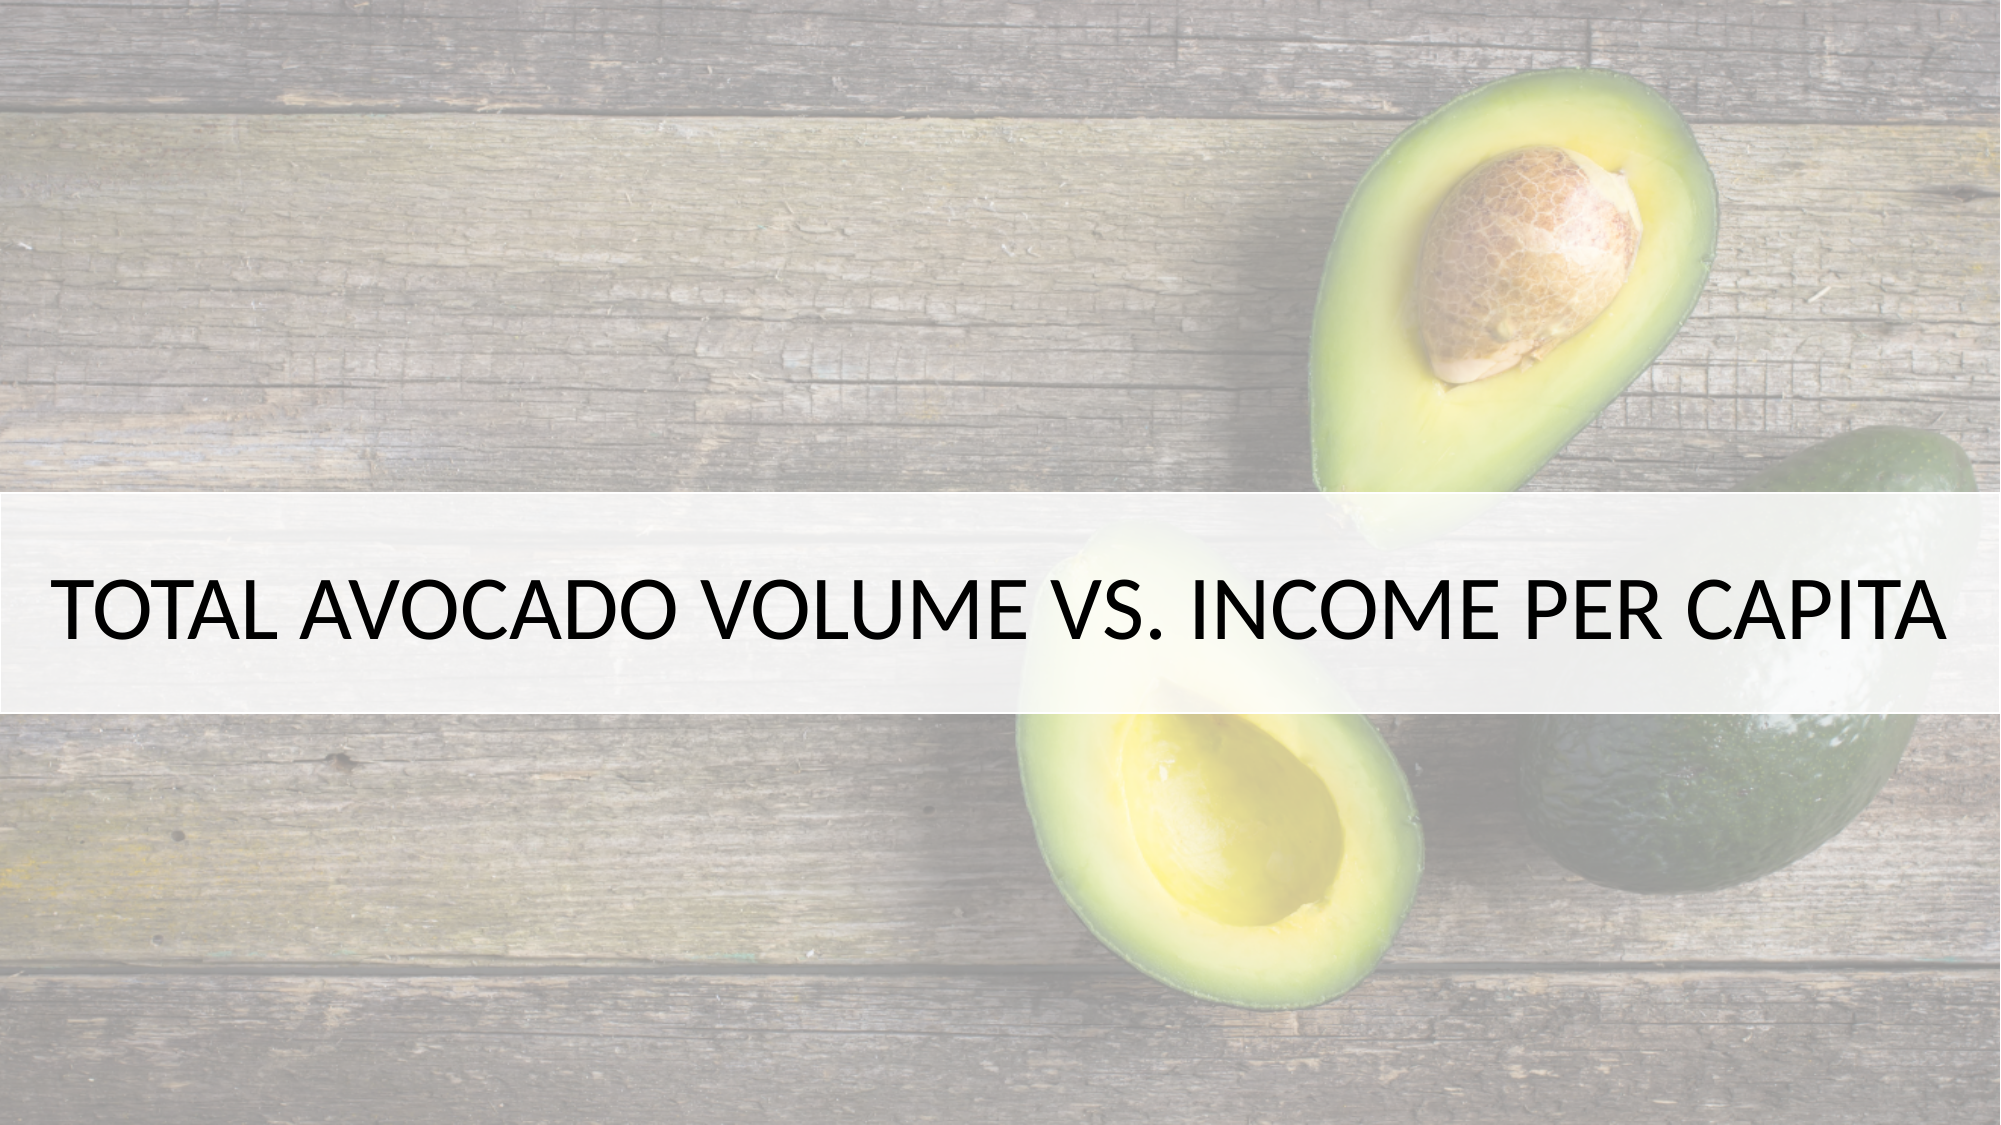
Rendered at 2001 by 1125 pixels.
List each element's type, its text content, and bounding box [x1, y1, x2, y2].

text_box TOTAL AVOCADO VOLUME VS. INCOME PER CAPITA [0, 492, 2000, 714]
